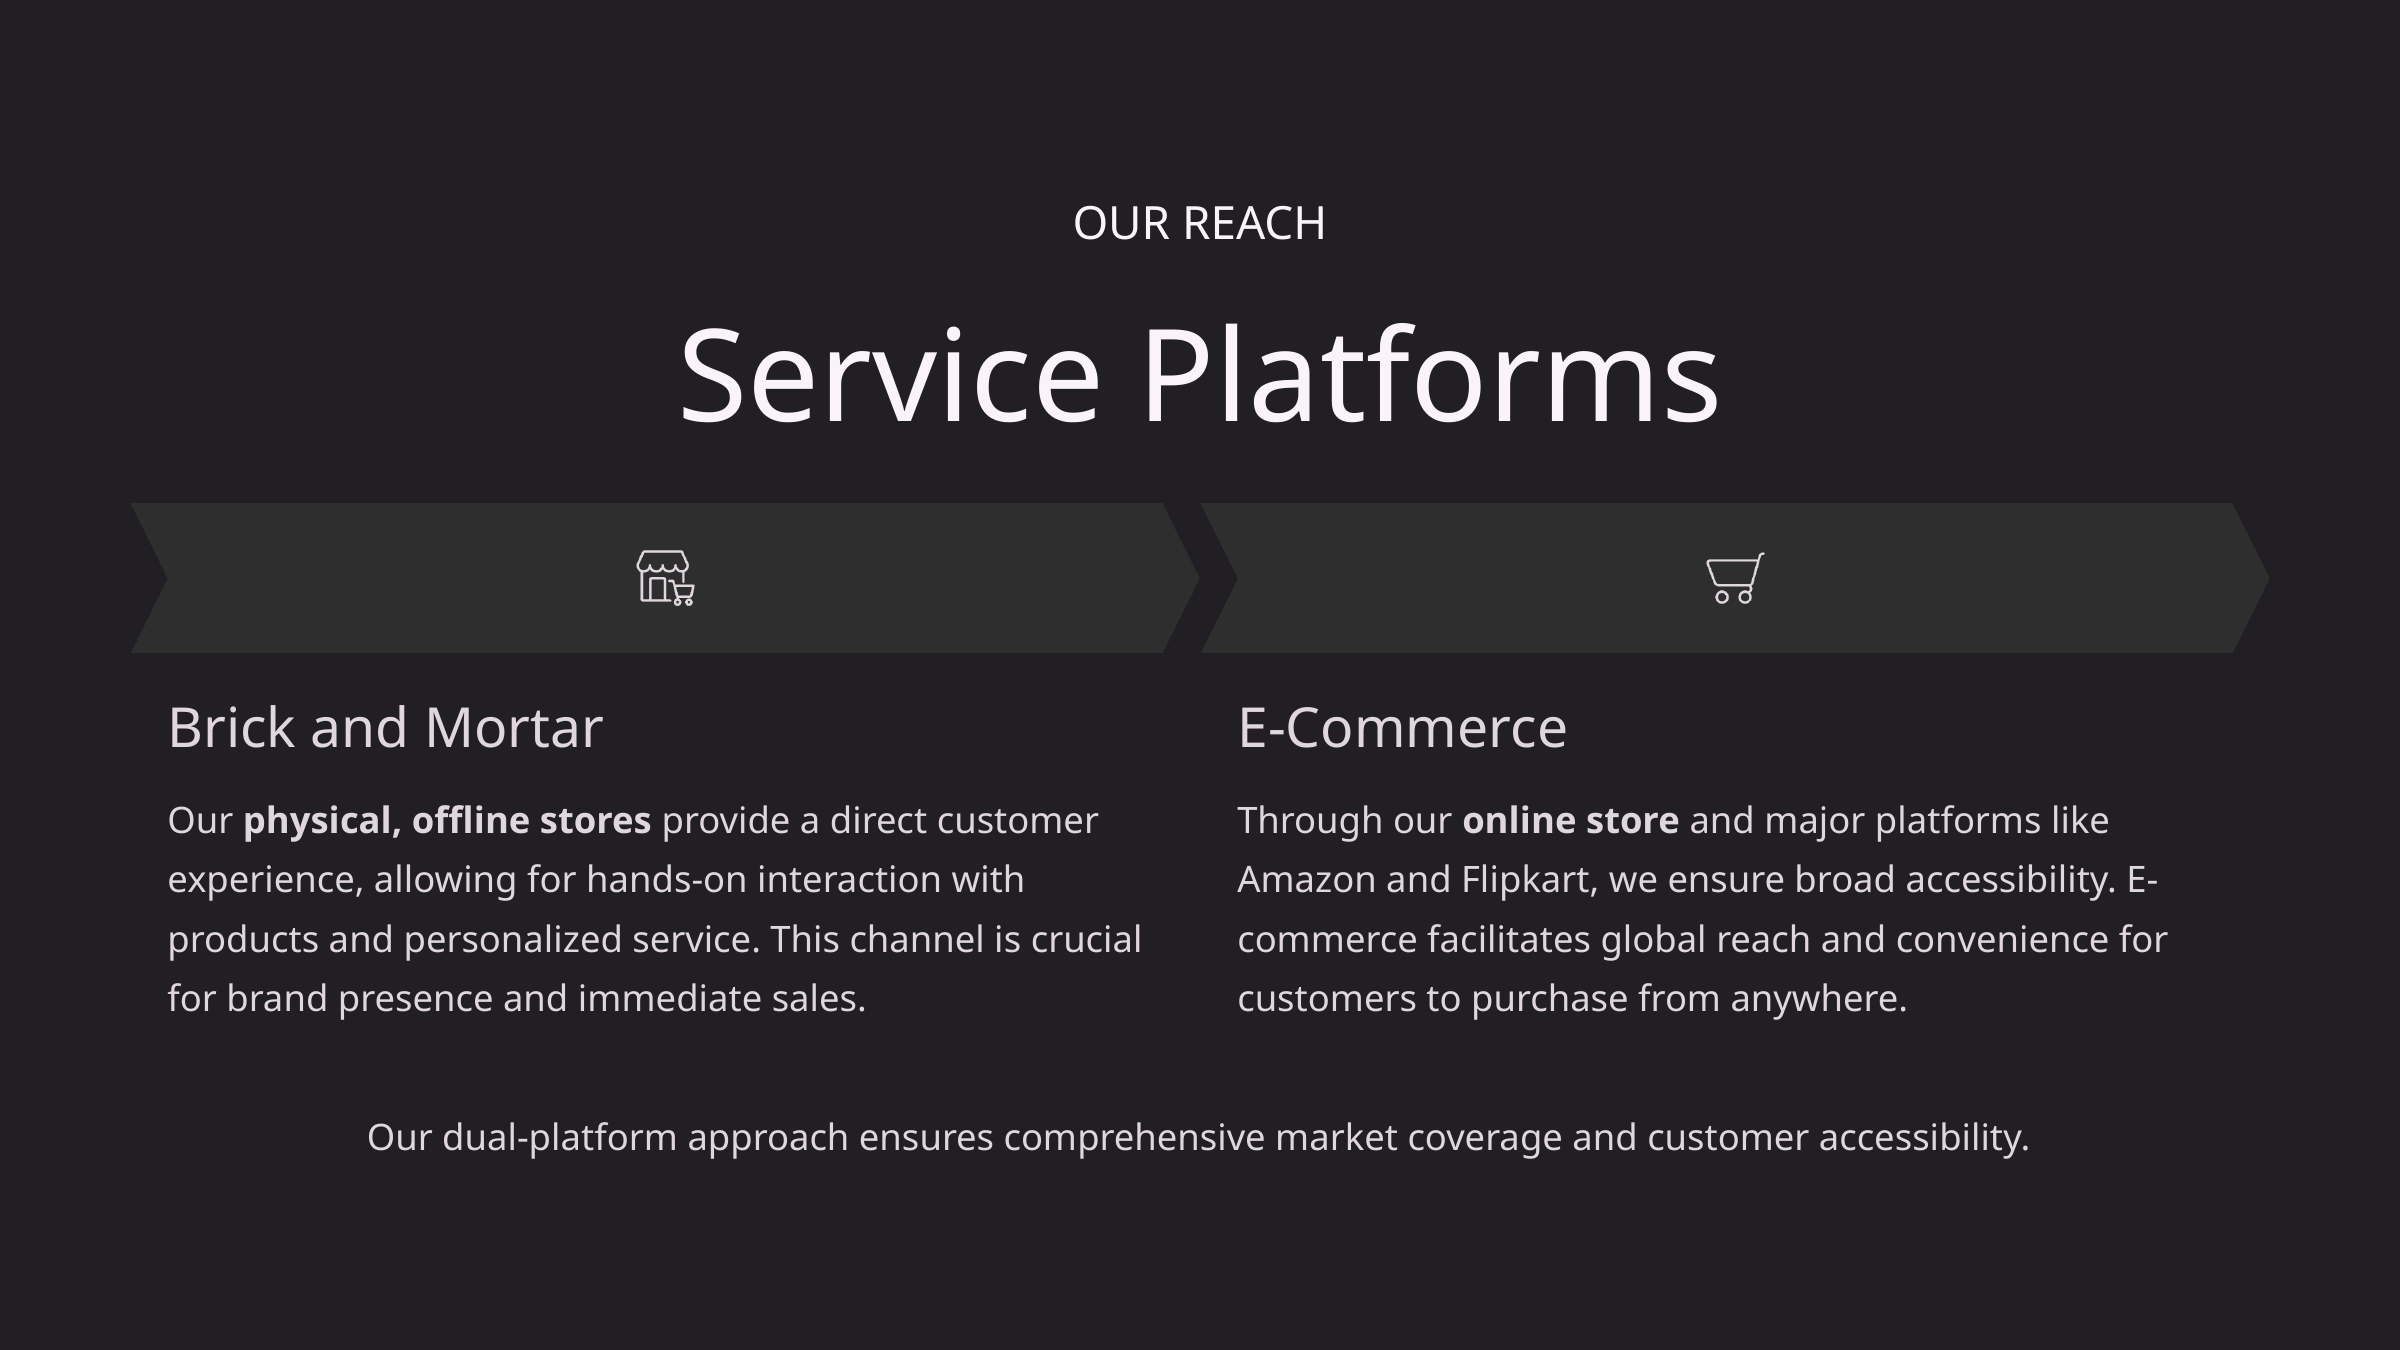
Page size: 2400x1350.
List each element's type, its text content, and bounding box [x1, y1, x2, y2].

text_box E-Commerce [1237, 689, 1796, 760]
text_box Our dual-platform approach ensures comprehensive market coverage and customer accessibility. [130, 1098, 2270, 1159]
text_box OUR REACH [967, 191, 1433, 250]
text_box Service Platforms [545, 287, 1855, 448]
text_box Our physical, offline stores provide a direct customer experience, allowing for hands-on interaction with products and personalized service. This channel is crucial for brand presence and immediate sales. [167, 781, 1163, 1020]
picture [130, 503, 2270, 653]
text_box Through our online store and major platforms like Amazon and Flipkart, we ensure broad accessibility. E-commerce facilitates global reach and convenience for customers to purchase from anywhere. [1237, 781, 2233, 1020]
text_box Brick and Mortar [167, 689, 726, 760]
